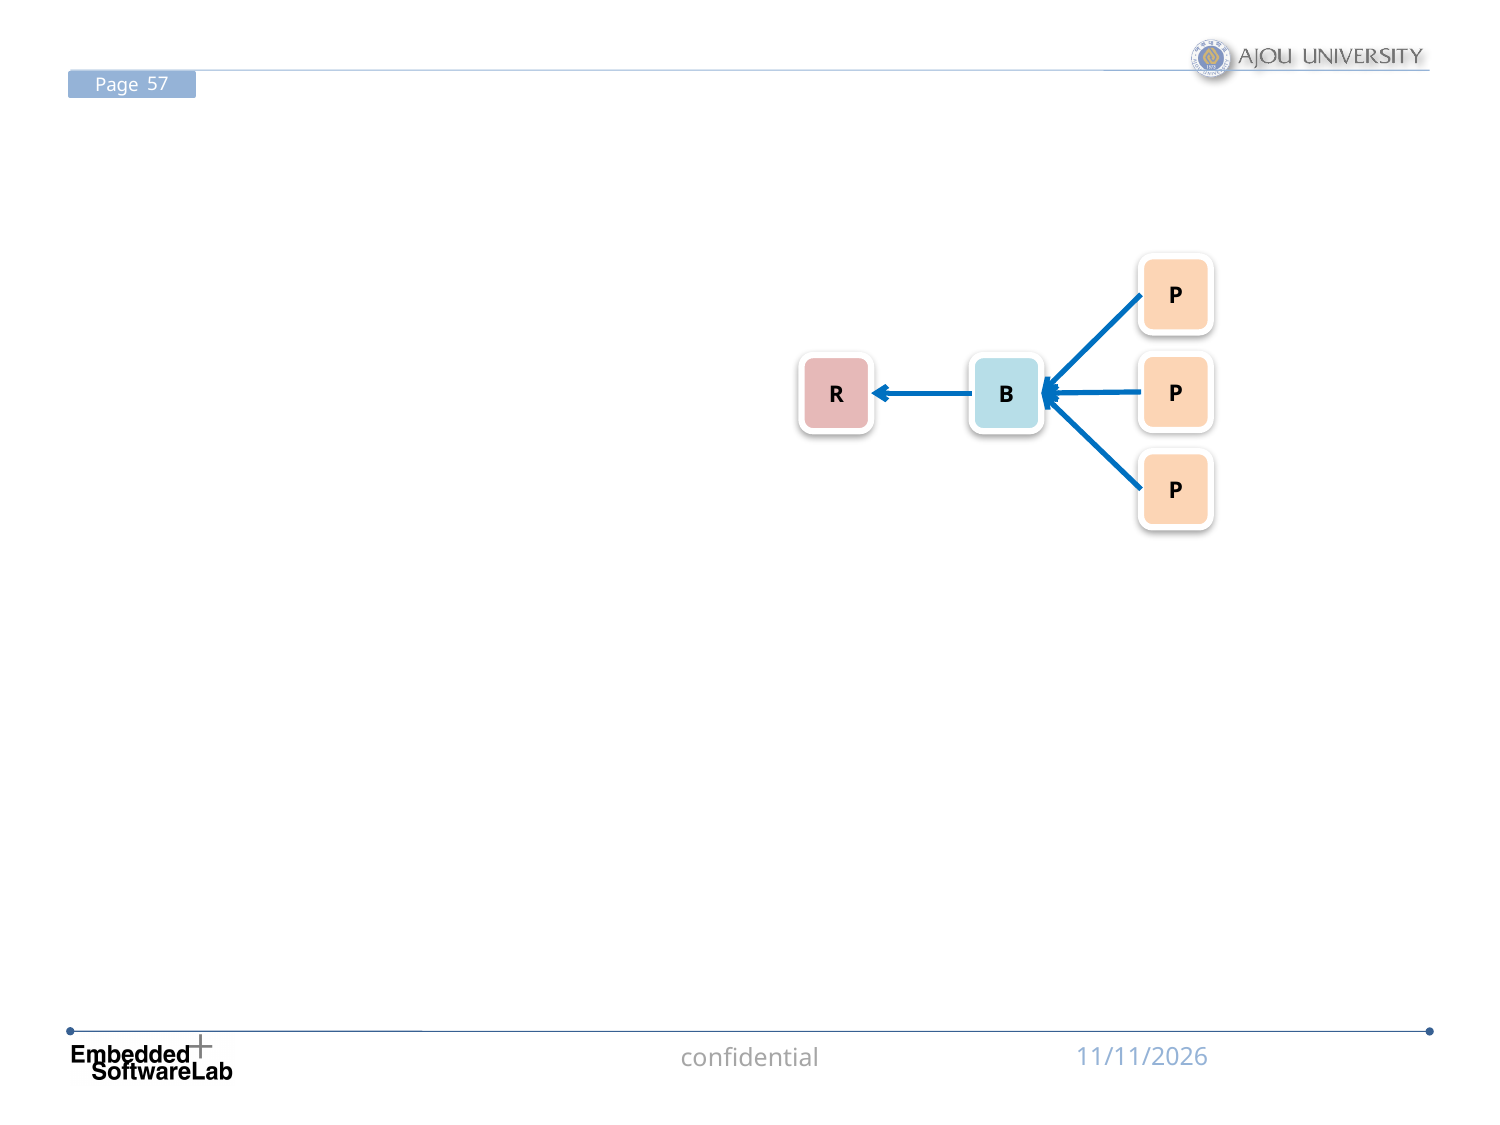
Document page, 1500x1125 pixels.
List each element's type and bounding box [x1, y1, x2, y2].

text_box [798, 253, 1214, 531]
picture [70, 1032, 235, 1086]
